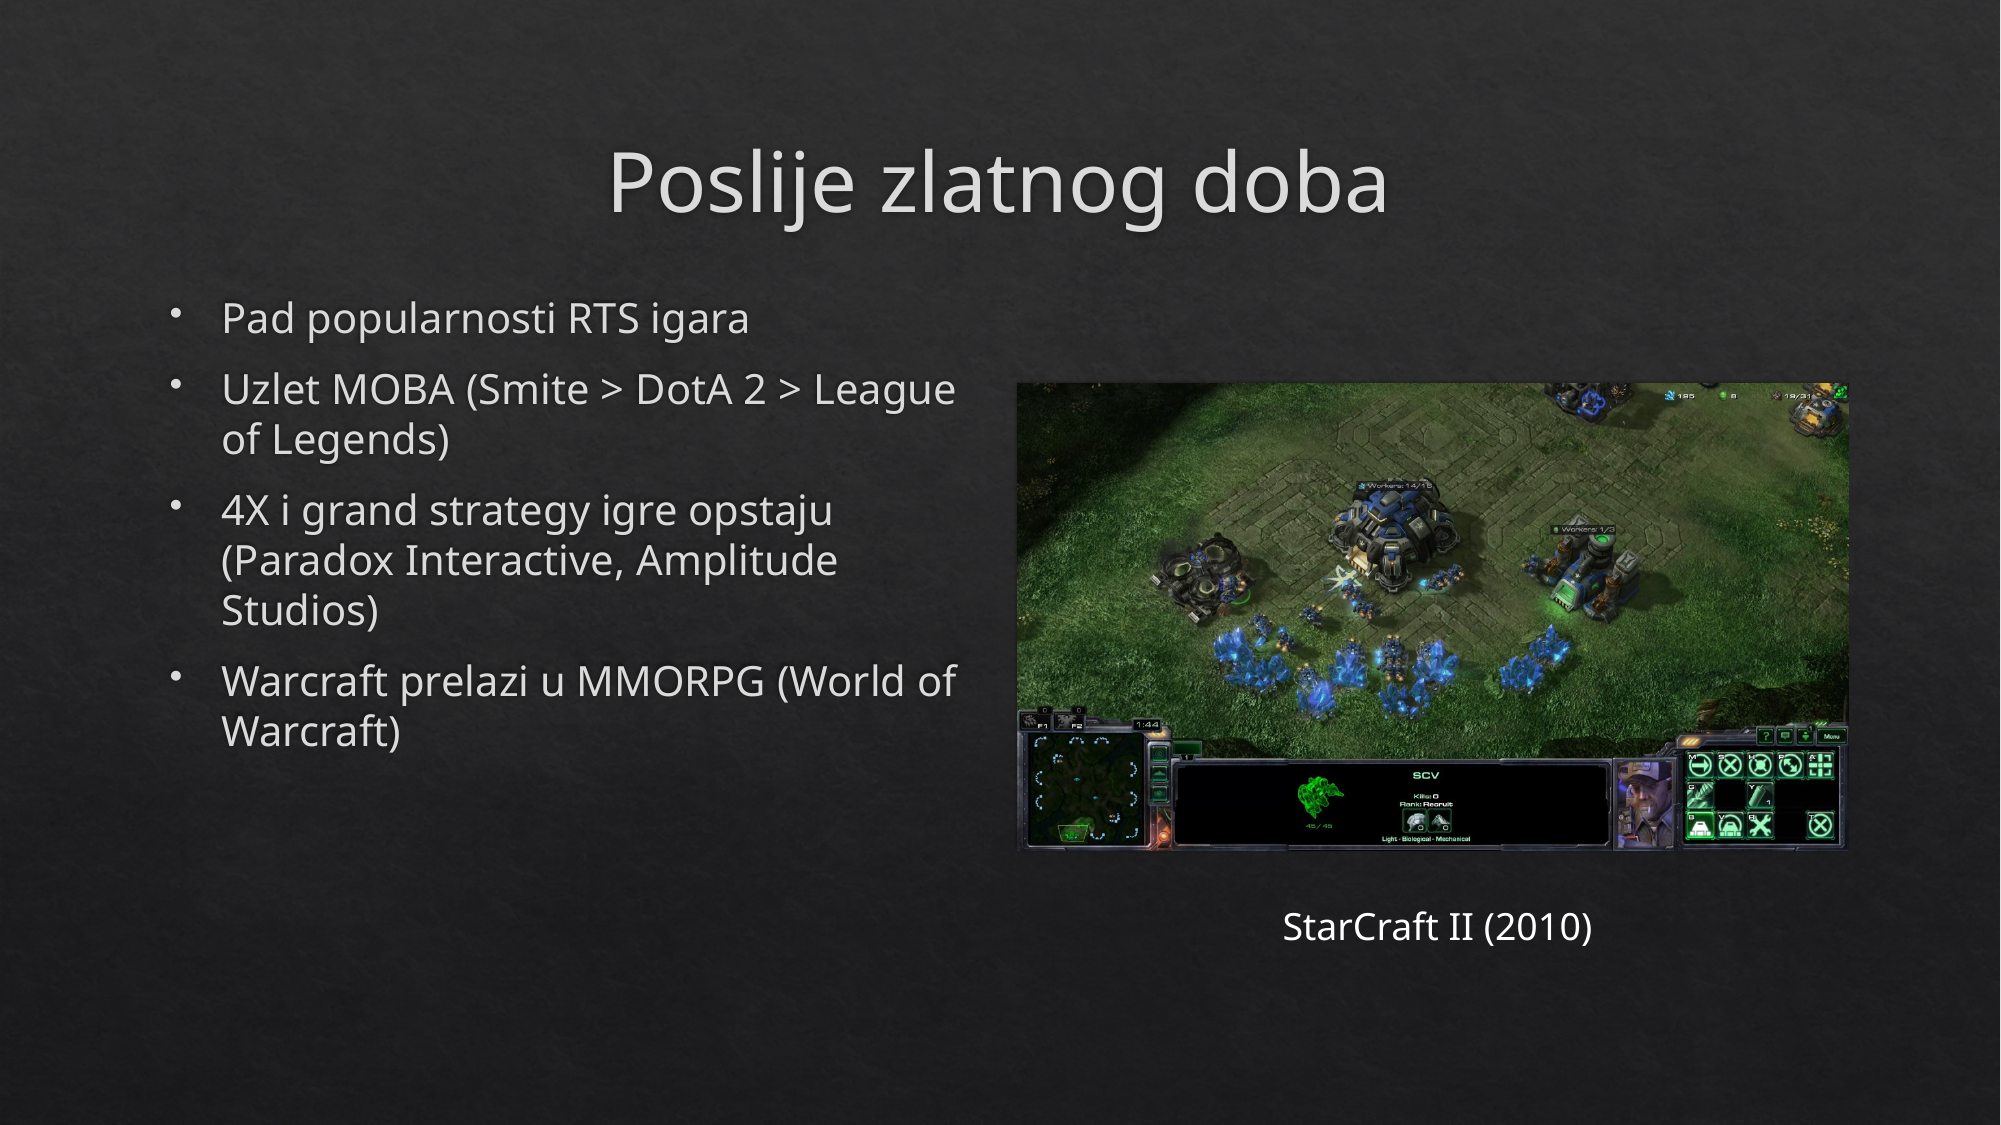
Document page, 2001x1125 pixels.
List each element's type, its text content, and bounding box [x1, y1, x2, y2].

text_box StarCraft II (2010) [1012, 895, 1863, 956]
list Pad popularnosti RTS igara Uzlet MOBA (Smite > DotA 2 > League of Legends) 4X i grand strategy igre opstaju (Paradox Interactive, Amplitude Studios) Warcraft prelazi u MMORPG (World of Warcraft) [149, 284, 980, 950]
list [1017, 383, 1849, 851]
title Poslije zlatnog doba [149, 99, 1849, 260]
